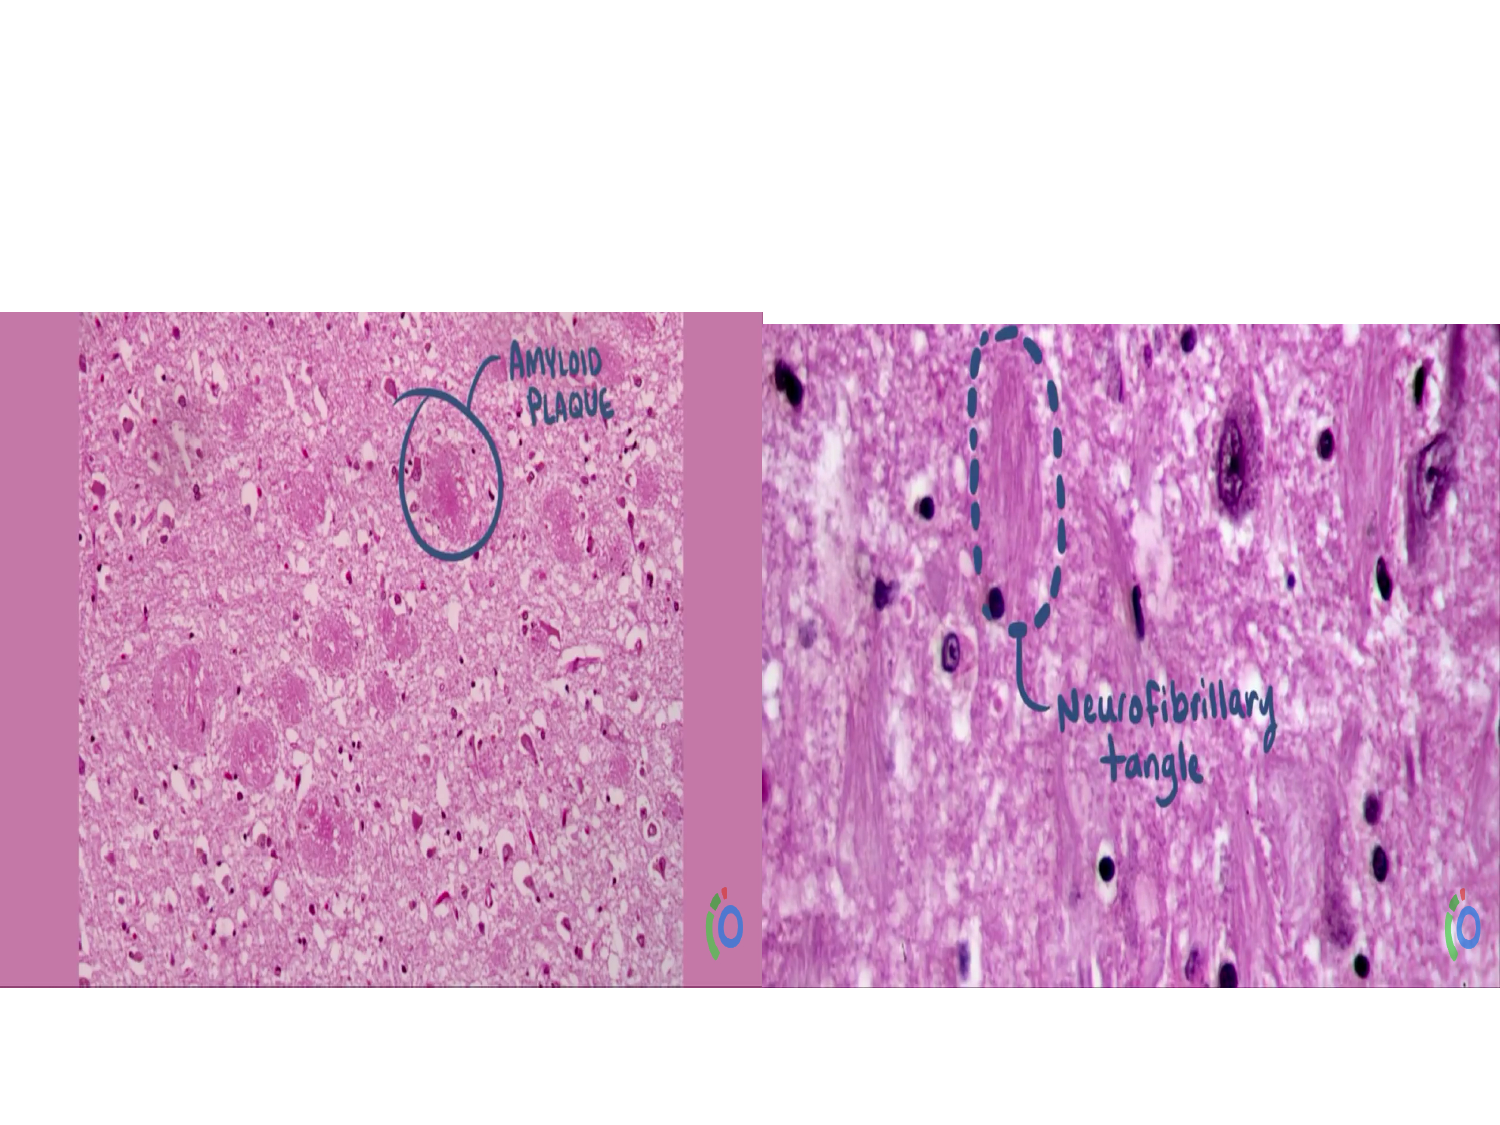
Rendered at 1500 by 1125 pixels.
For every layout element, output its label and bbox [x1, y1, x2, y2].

list [762, 324, 1500, 988]
list [0, 312, 763, 988]
